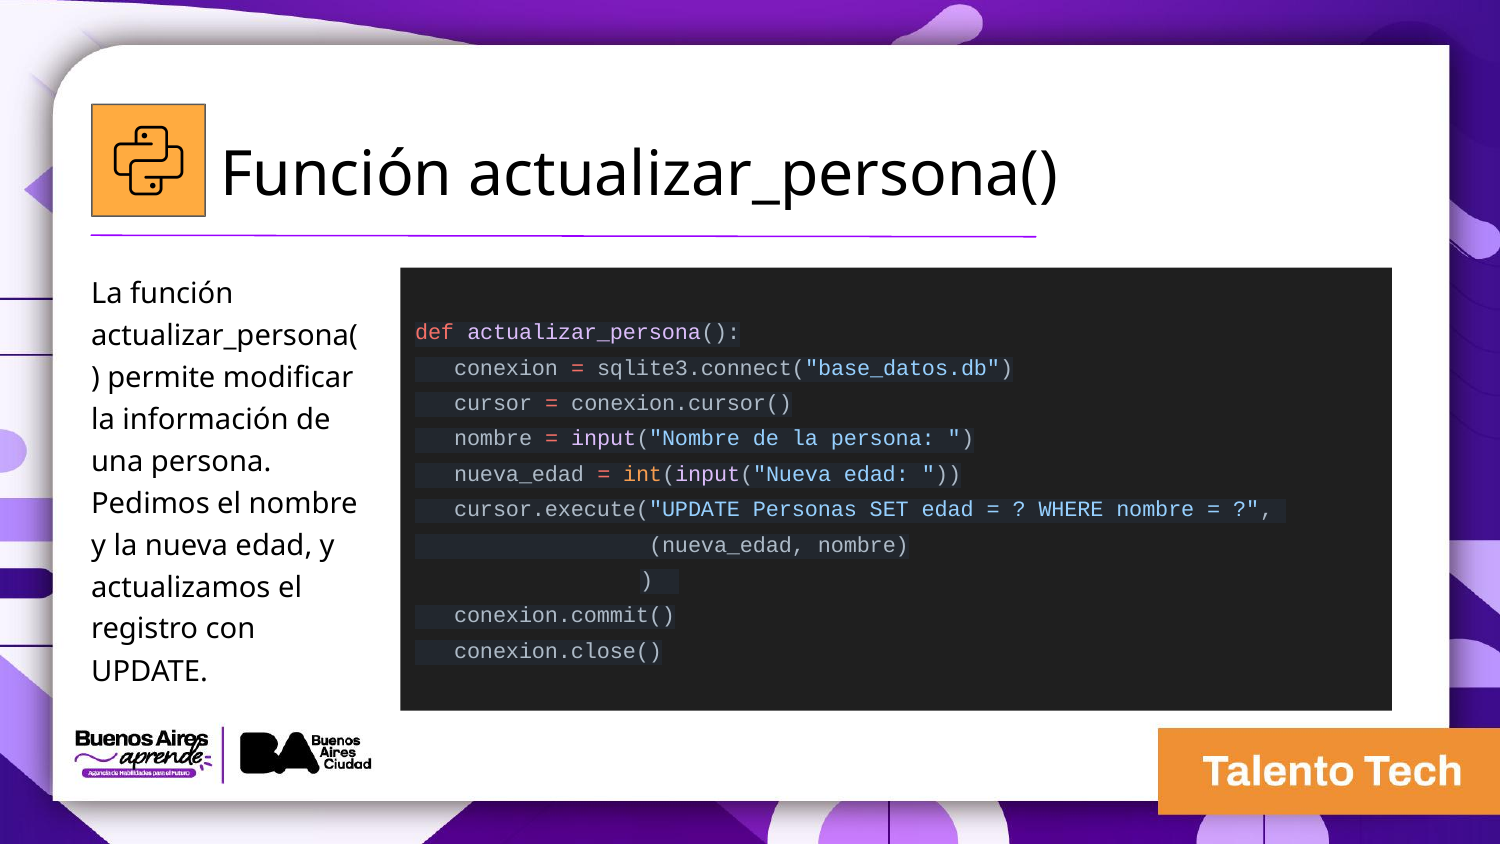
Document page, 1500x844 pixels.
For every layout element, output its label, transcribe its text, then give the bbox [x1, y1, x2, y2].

picture [104, 115, 193, 205]
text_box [90, 103, 207, 218]
text_box La función actualizar_persona() permite modificar la información de una persona. Pedimos el nombre y la nueva edad, y actualizamos el registro con UPDATE. [91, 267, 363, 687]
text_box [0, 0, 1500, 844]
text_box def actualizar_persona(): conexion = sqlite3.connect("base_datos.db") cursor = conexion.cursor() nombre = input("Nombre de la persona: ") nueva_edad = int(input("Nueva edad: ")) cursor.execute("UPDATE Personas SET edad = ? WHERE nombre = ?", (nueva_edad, nombre) ) conexion.commit() conexion.close() [400, 267, 1392, 711]
text_box Función actualizar_persona() [220, 118, 1421, 208]
